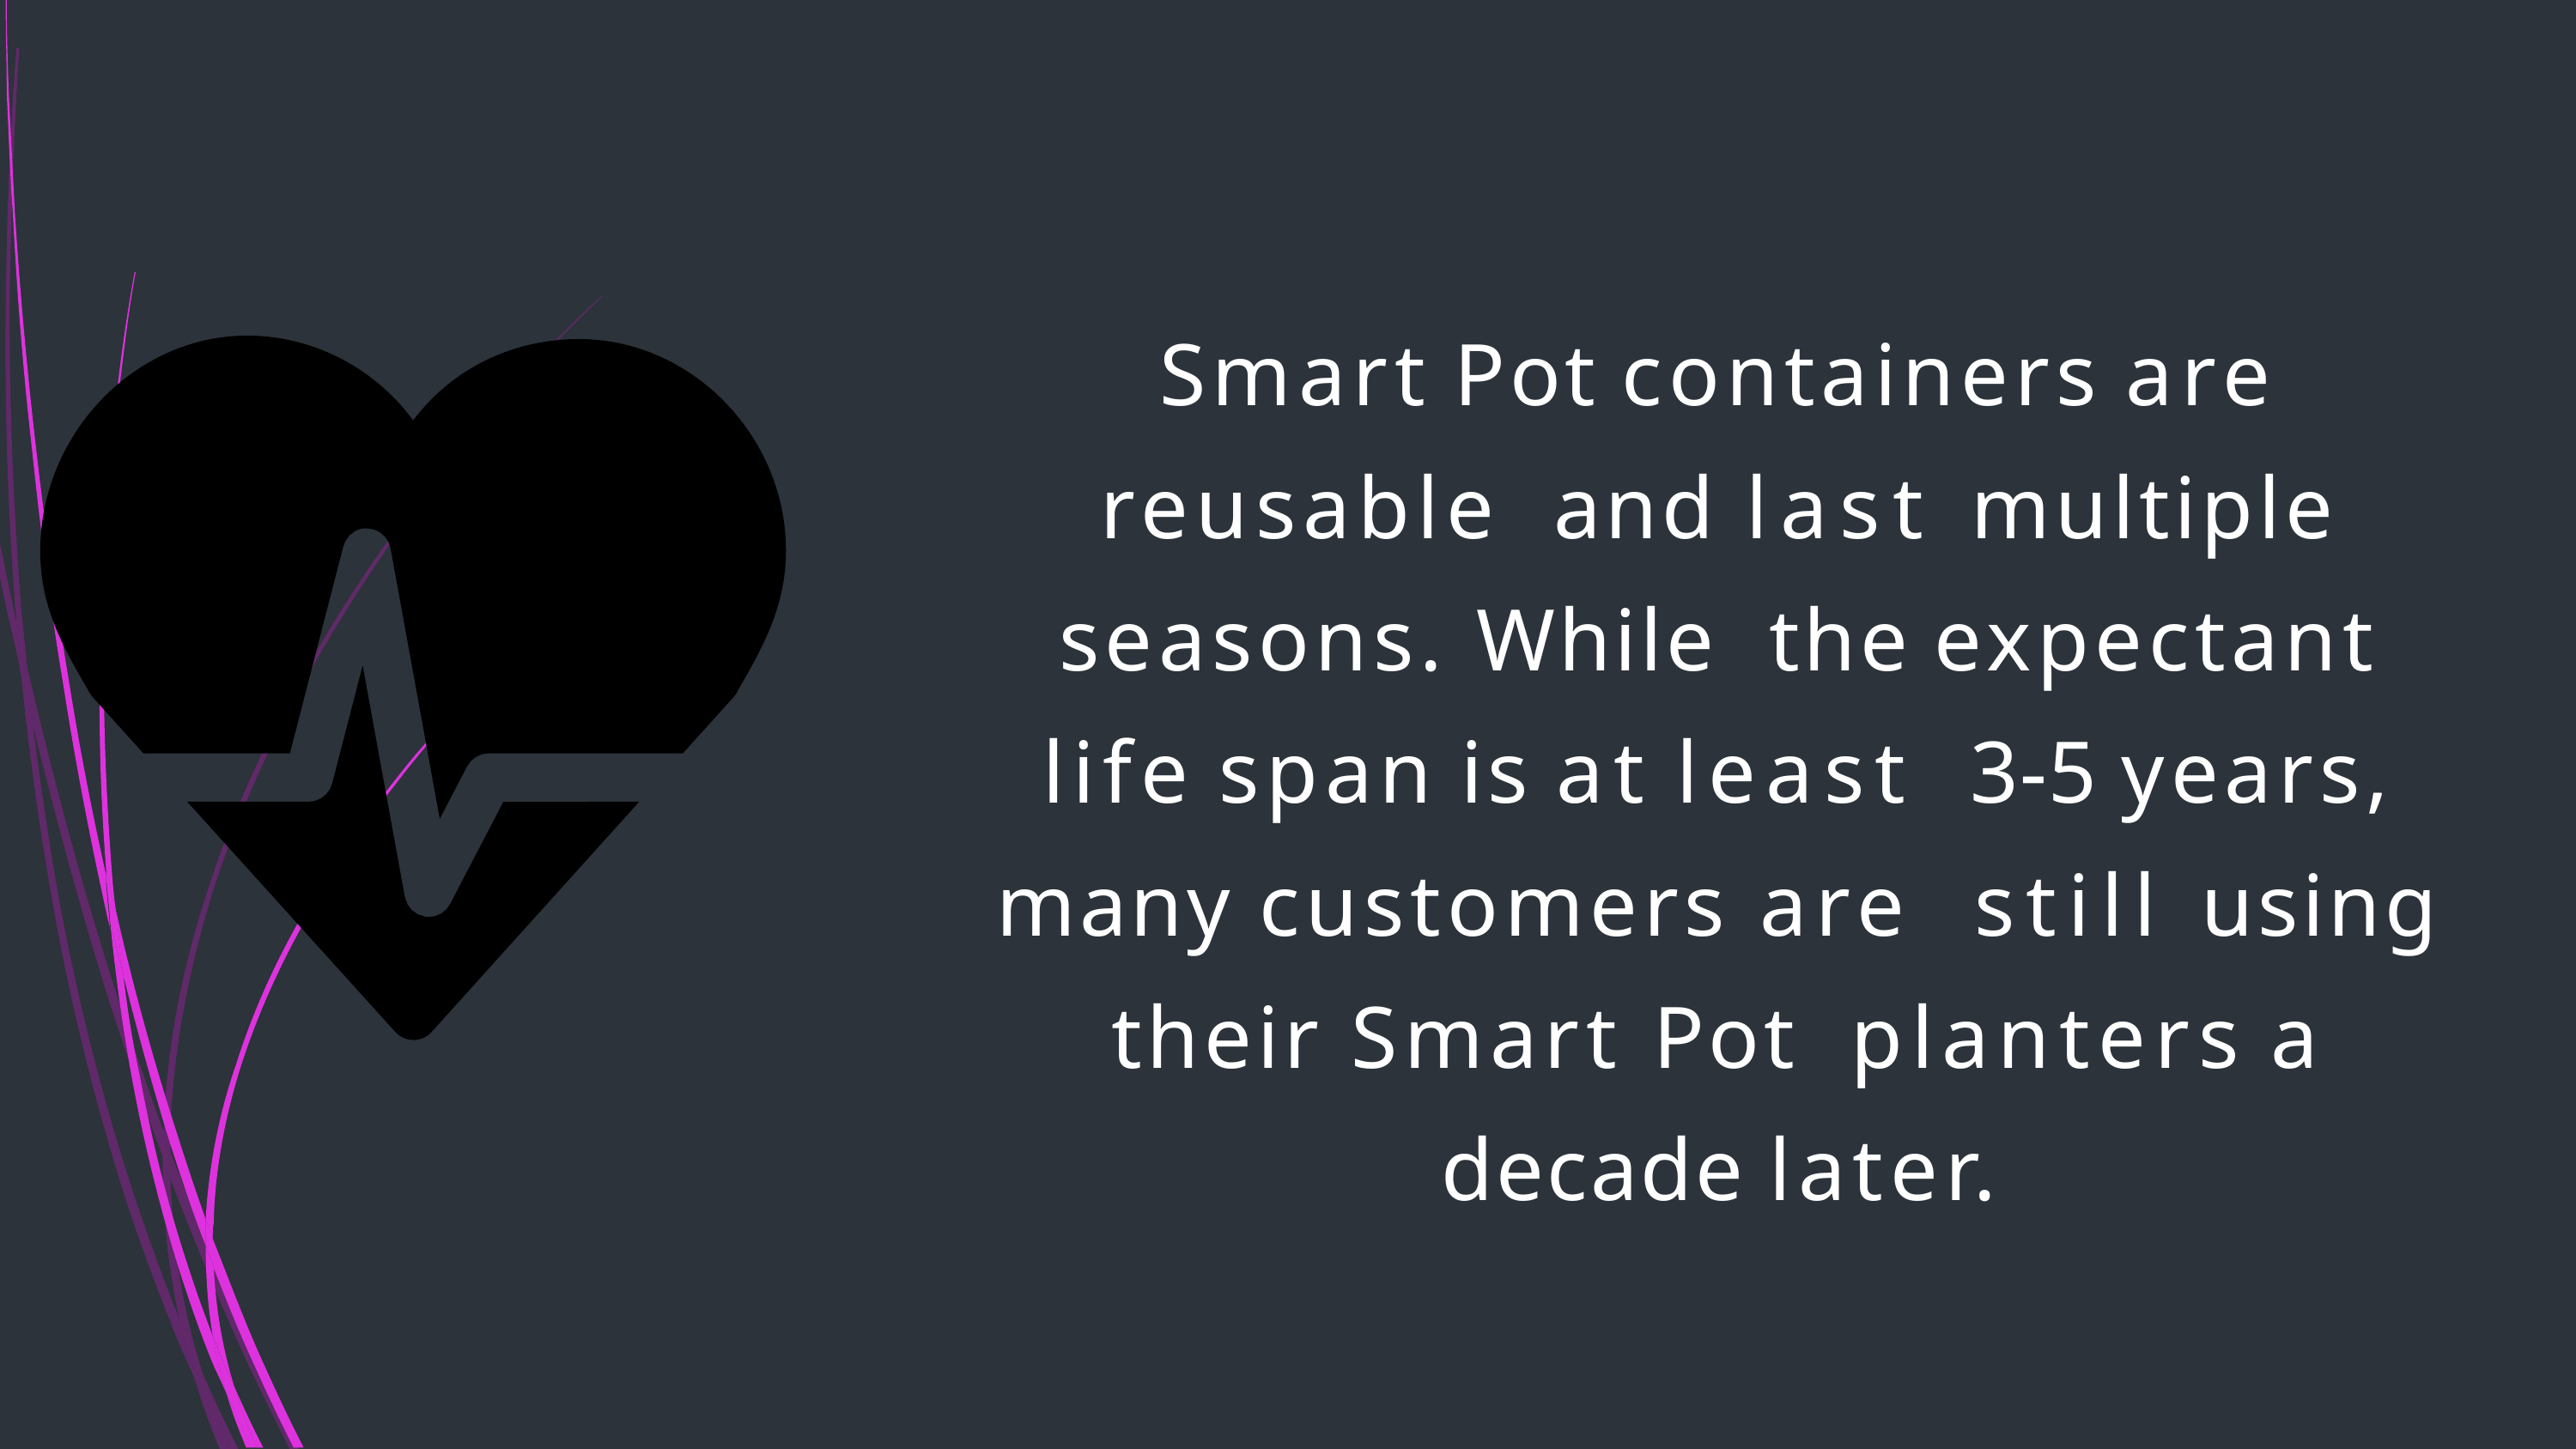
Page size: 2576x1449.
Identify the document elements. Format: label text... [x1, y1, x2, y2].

text_box Smart Pot containers are reusable and last multiple seasons. While the expectant life span is at least 3-5 years, many customers are still using their Smart Pot planters a decade later. [976, 288, 2461, 1218]
text_box [187, 665, 640, 1040]
text_box [39, 336, 787, 819]
